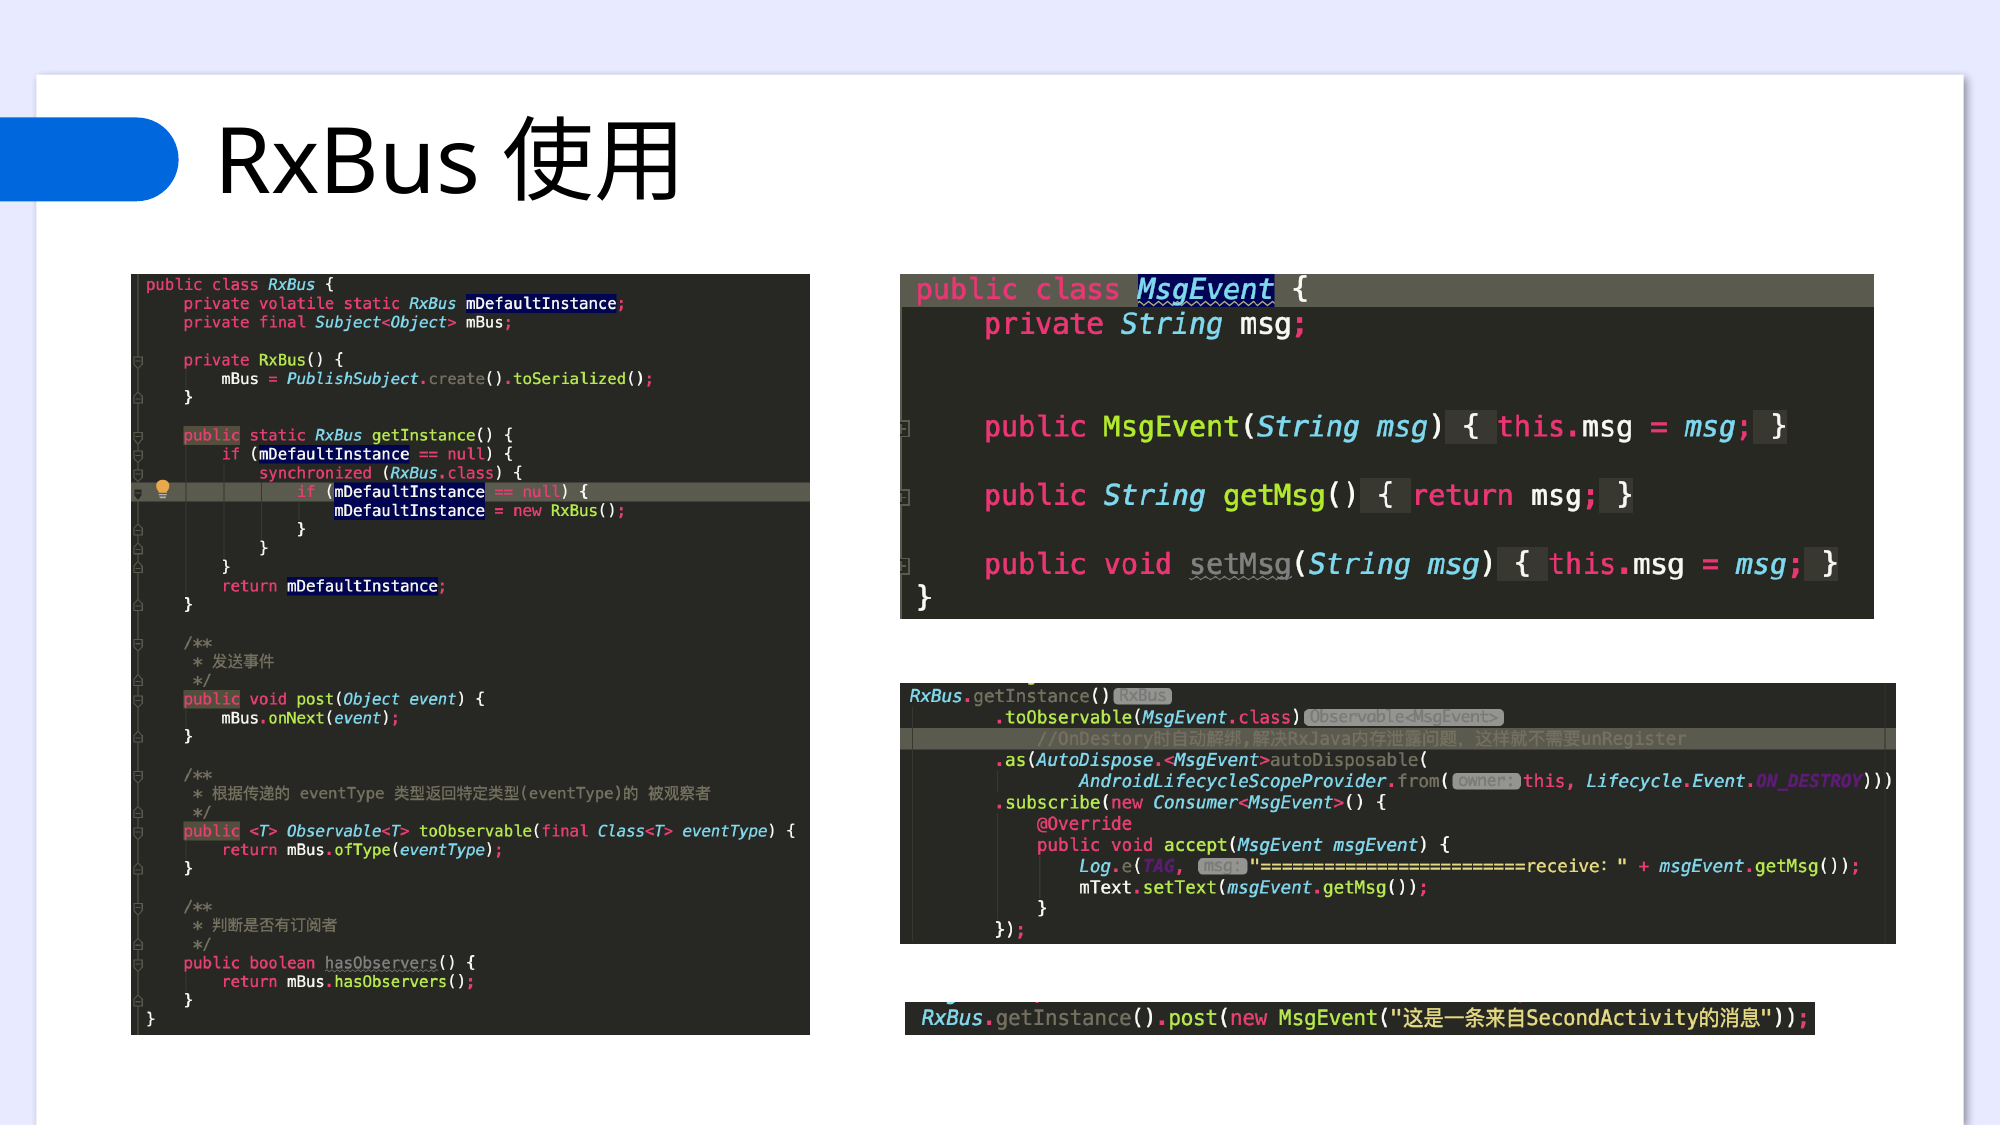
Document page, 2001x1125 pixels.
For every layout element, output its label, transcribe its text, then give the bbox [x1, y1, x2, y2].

picture [131, 274, 810, 1035]
text_box RxBus使用 [207, 106, 1933, 221]
picture [899, 683, 1897, 944]
text_box [0, 117, 179, 202]
picture [904, 1002, 1815, 1035]
picture [899, 274, 1874, 619]
text_box Screen Shot 2019-09-10 at 20.48.43 [36, 74, 1964, 1125]
